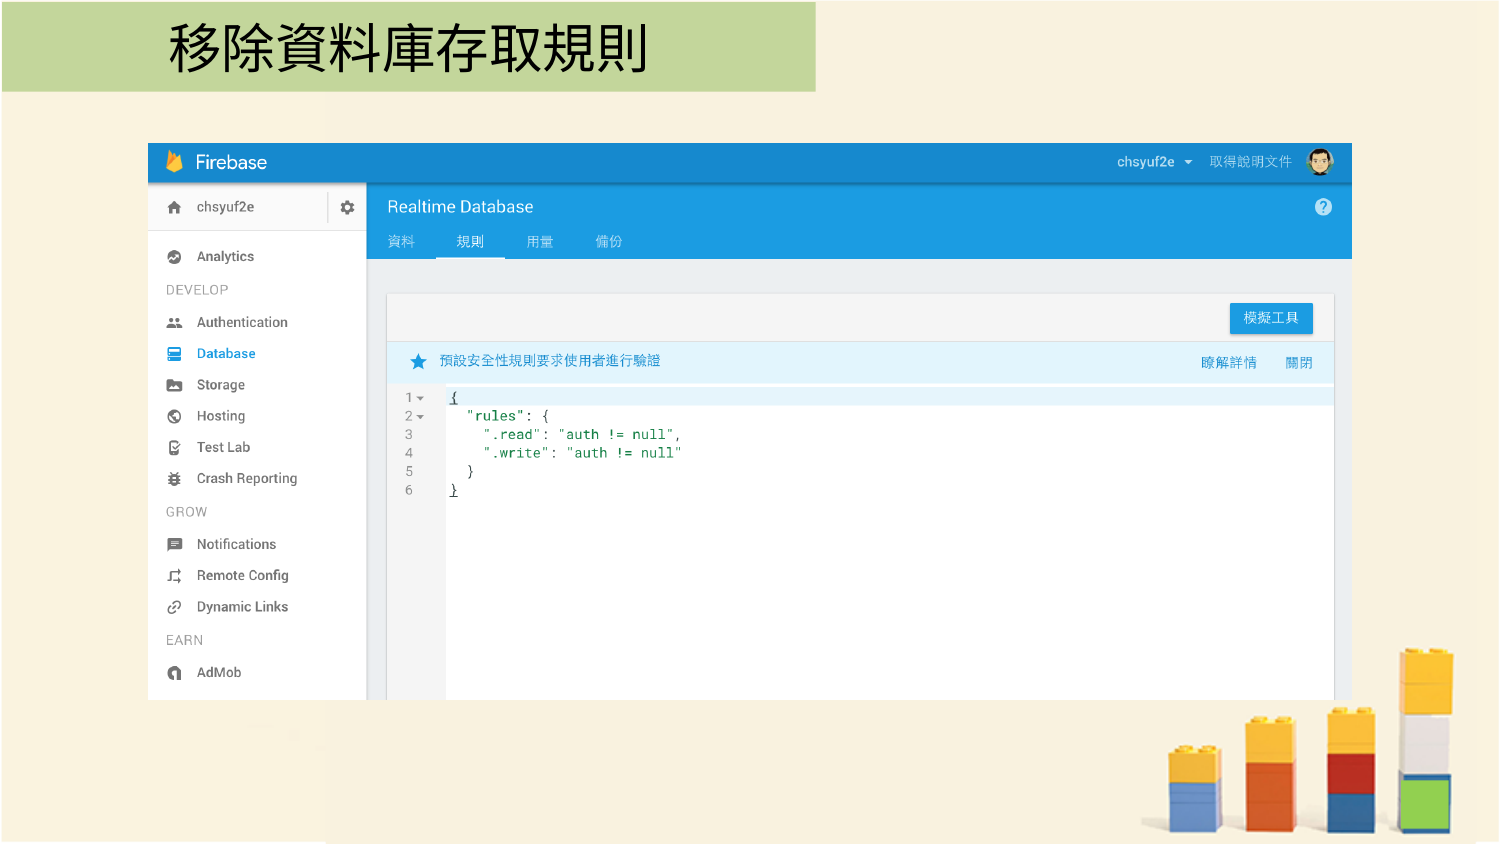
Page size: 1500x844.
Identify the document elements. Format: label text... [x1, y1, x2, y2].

picture [0, 0, 1500, 844]
title 移除資料庫存取規則 [1, 1, 817, 93]
slide_number [1400, 779, 1450, 830]
